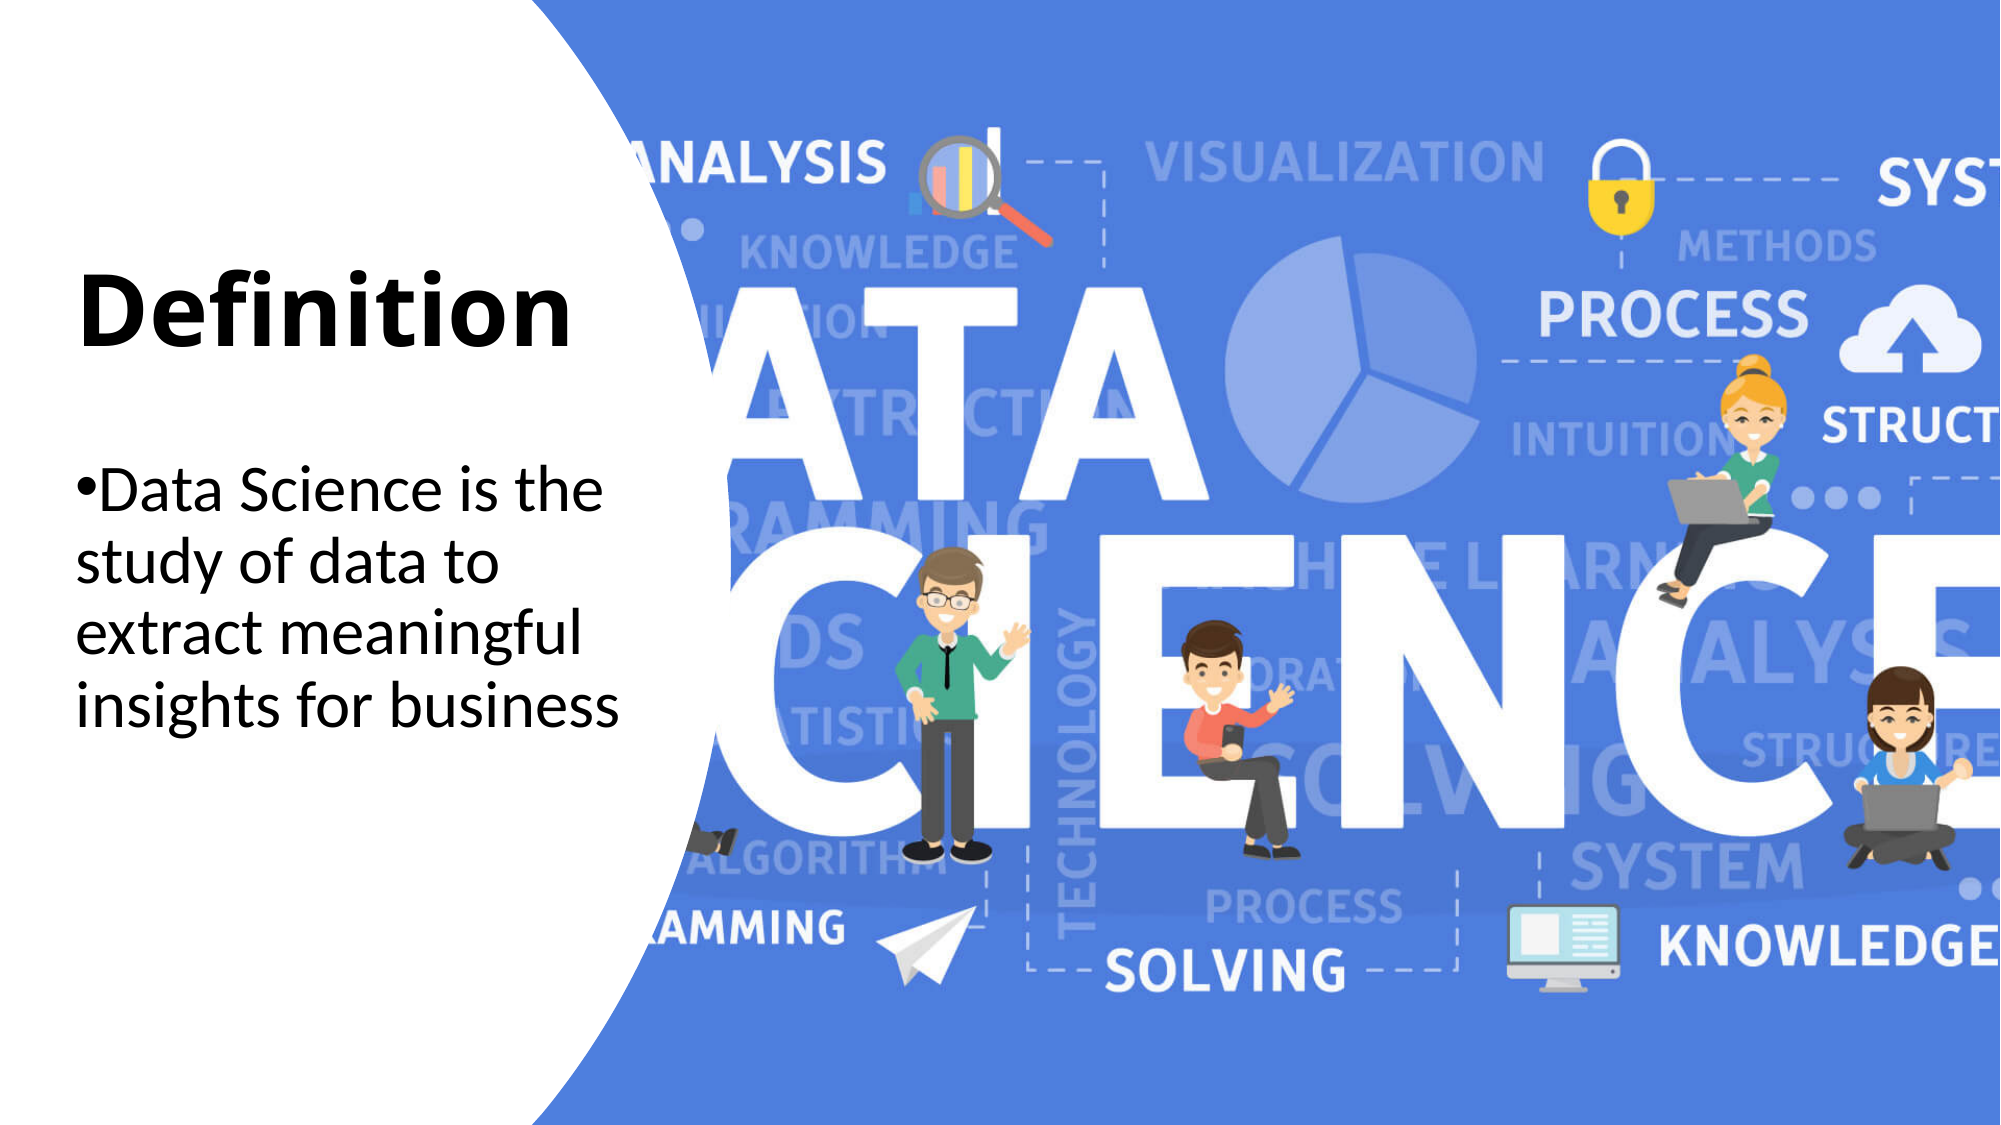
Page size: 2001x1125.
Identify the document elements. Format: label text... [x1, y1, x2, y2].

text_box Data Science is the study of data to extract meaningful insights for business [60, 445, 531, 972]
picture [531, 0, 2000, 1125]
title Definition [60, 190, 531, 376]
